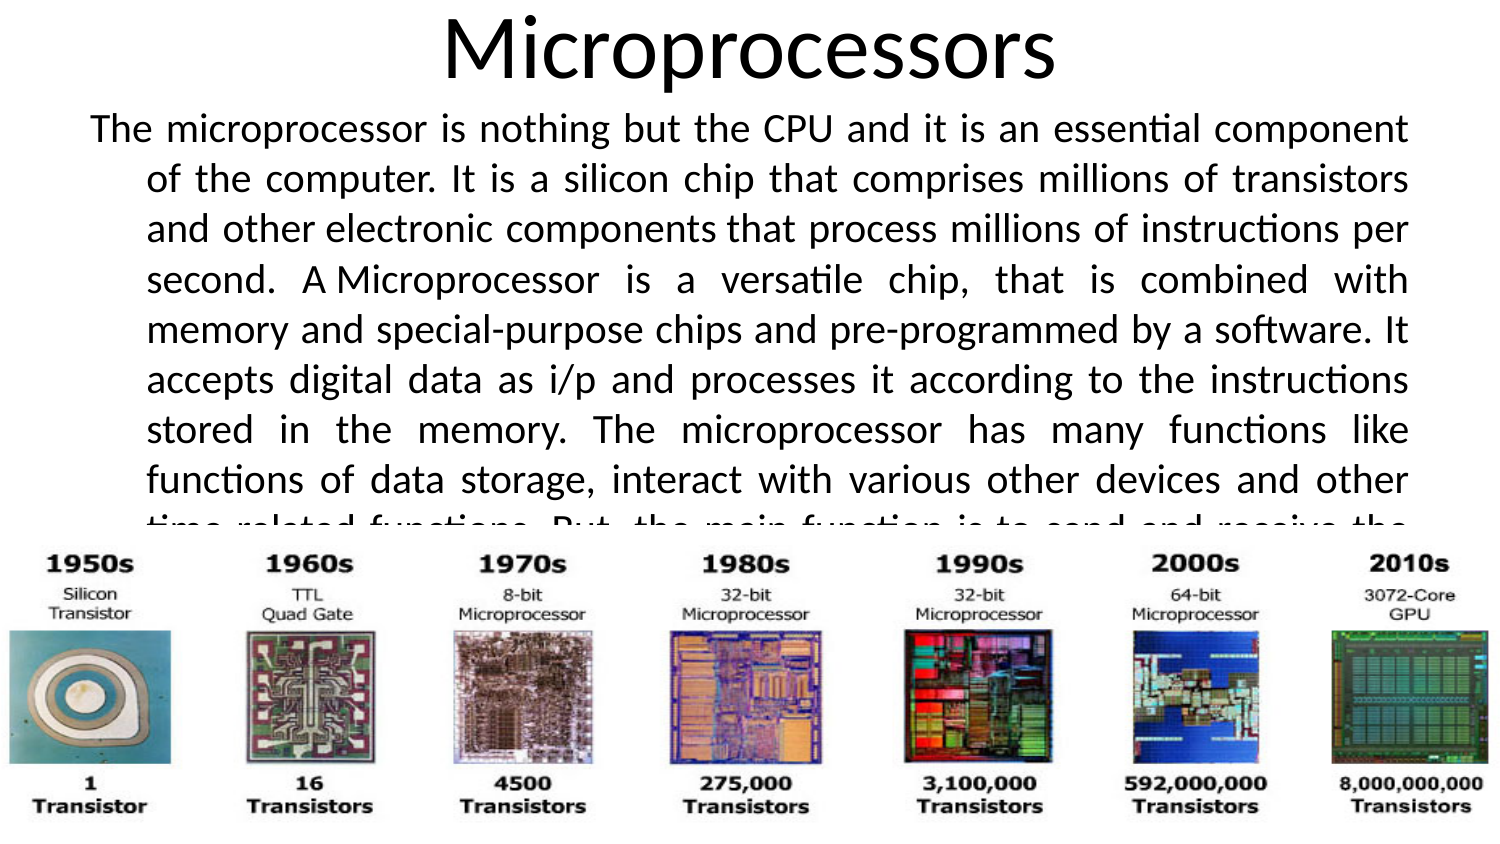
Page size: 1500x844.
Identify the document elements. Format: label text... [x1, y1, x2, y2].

list The microprocessor is nothing but the CPU and it is an essential component of the computer. It is a silicon chip that comprises millions of transistors and other electronic components that process millions of instructions per second. A Microprocessor is a versatile chip, that is combined with memory and special-purpose chips and pre-programmed by a software. It accepts digital data as i/p and processes it according to the instructions stored in the memory. The microprocessor has many functions like functions of data storage, interact with various other devices and other time-related functions. But, the main function is to send and receive the data to make the function of the computer well. This article discusses the types and evolution of microprocessors. [74, 93, 1426, 523]
title Microprocessors [74, 0, 1426, 85]
picture [0, 524, 1500, 844]
